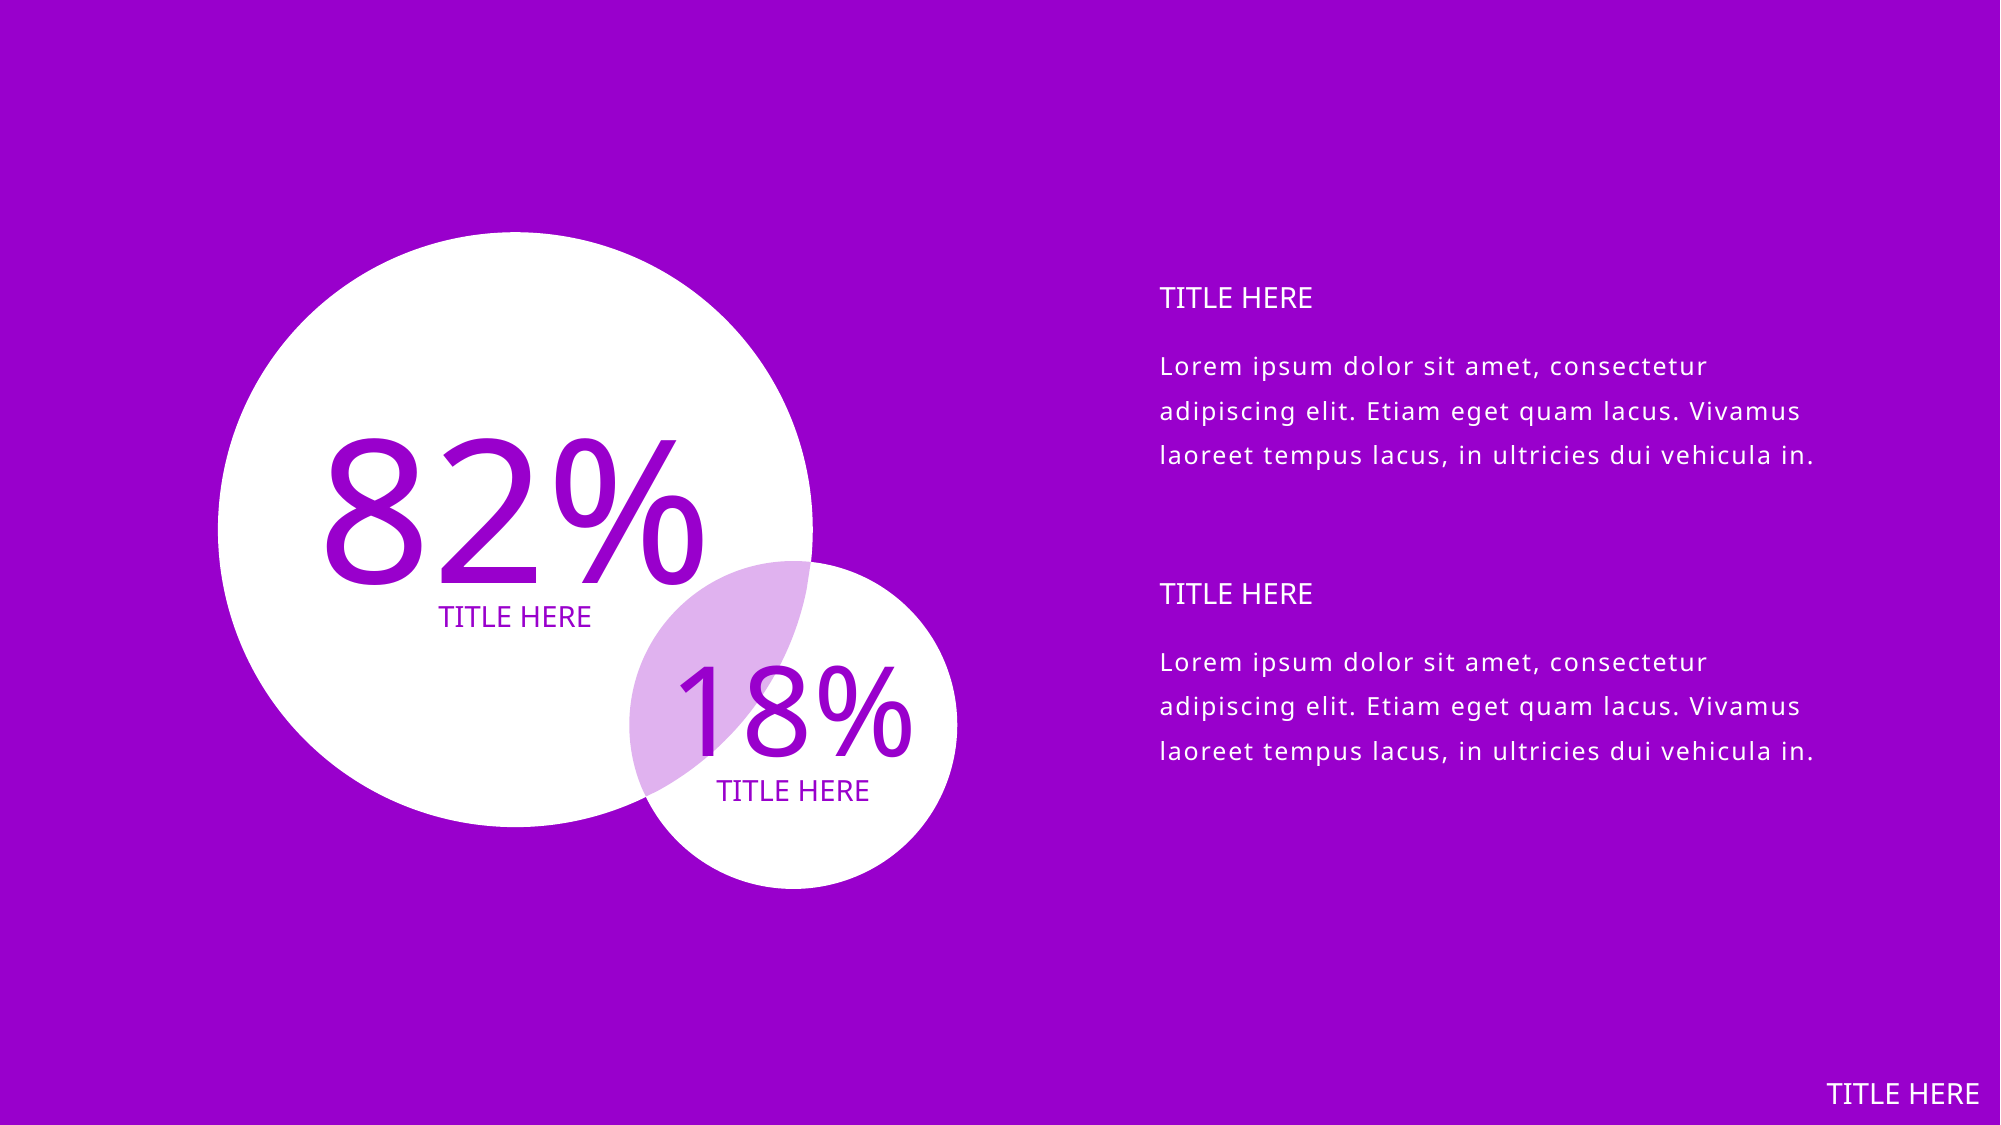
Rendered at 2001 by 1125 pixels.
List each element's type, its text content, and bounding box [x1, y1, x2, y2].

text_box [932, 635, 959, 812]
text_box TITLE HERE [1144, 568, 1426, 618]
text_box [645, 795, 653, 812]
text_box Lorem ipsum dolor sit amet, consectetur adipiscing elit. Etiam eget quam lacus. Vivamus laoreet tempus lacus, in ultricies dui vehicula in. [1144, 623, 1859, 774]
text_box TITLE HERE [375, 590, 656, 641]
text_box 82% [302, 376, 728, 631]
text_box TITLE HERE [1715, 1068, 1996, 1118]
text_box TITLE HERE [653, 765, 934, 815]
text_box 18% [701, 623, 932, 765]
text_box [800, 561, 924, 623]
text_box TITLE HERE [1144, 272, 1426, 322]
text_box Lorem ipsum dolor sit amet, consectetur adipiscing elit. Etiam eget quam lacus. Vivamus laoreet tempus lacus, in ultricies dui vehicula in. [1144, 327, 1859, 478]
text_box [628, 559, 813, 798]
text_box [654, 815, 932, 890]
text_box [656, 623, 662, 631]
text_box [216, 231, 814, 829]
